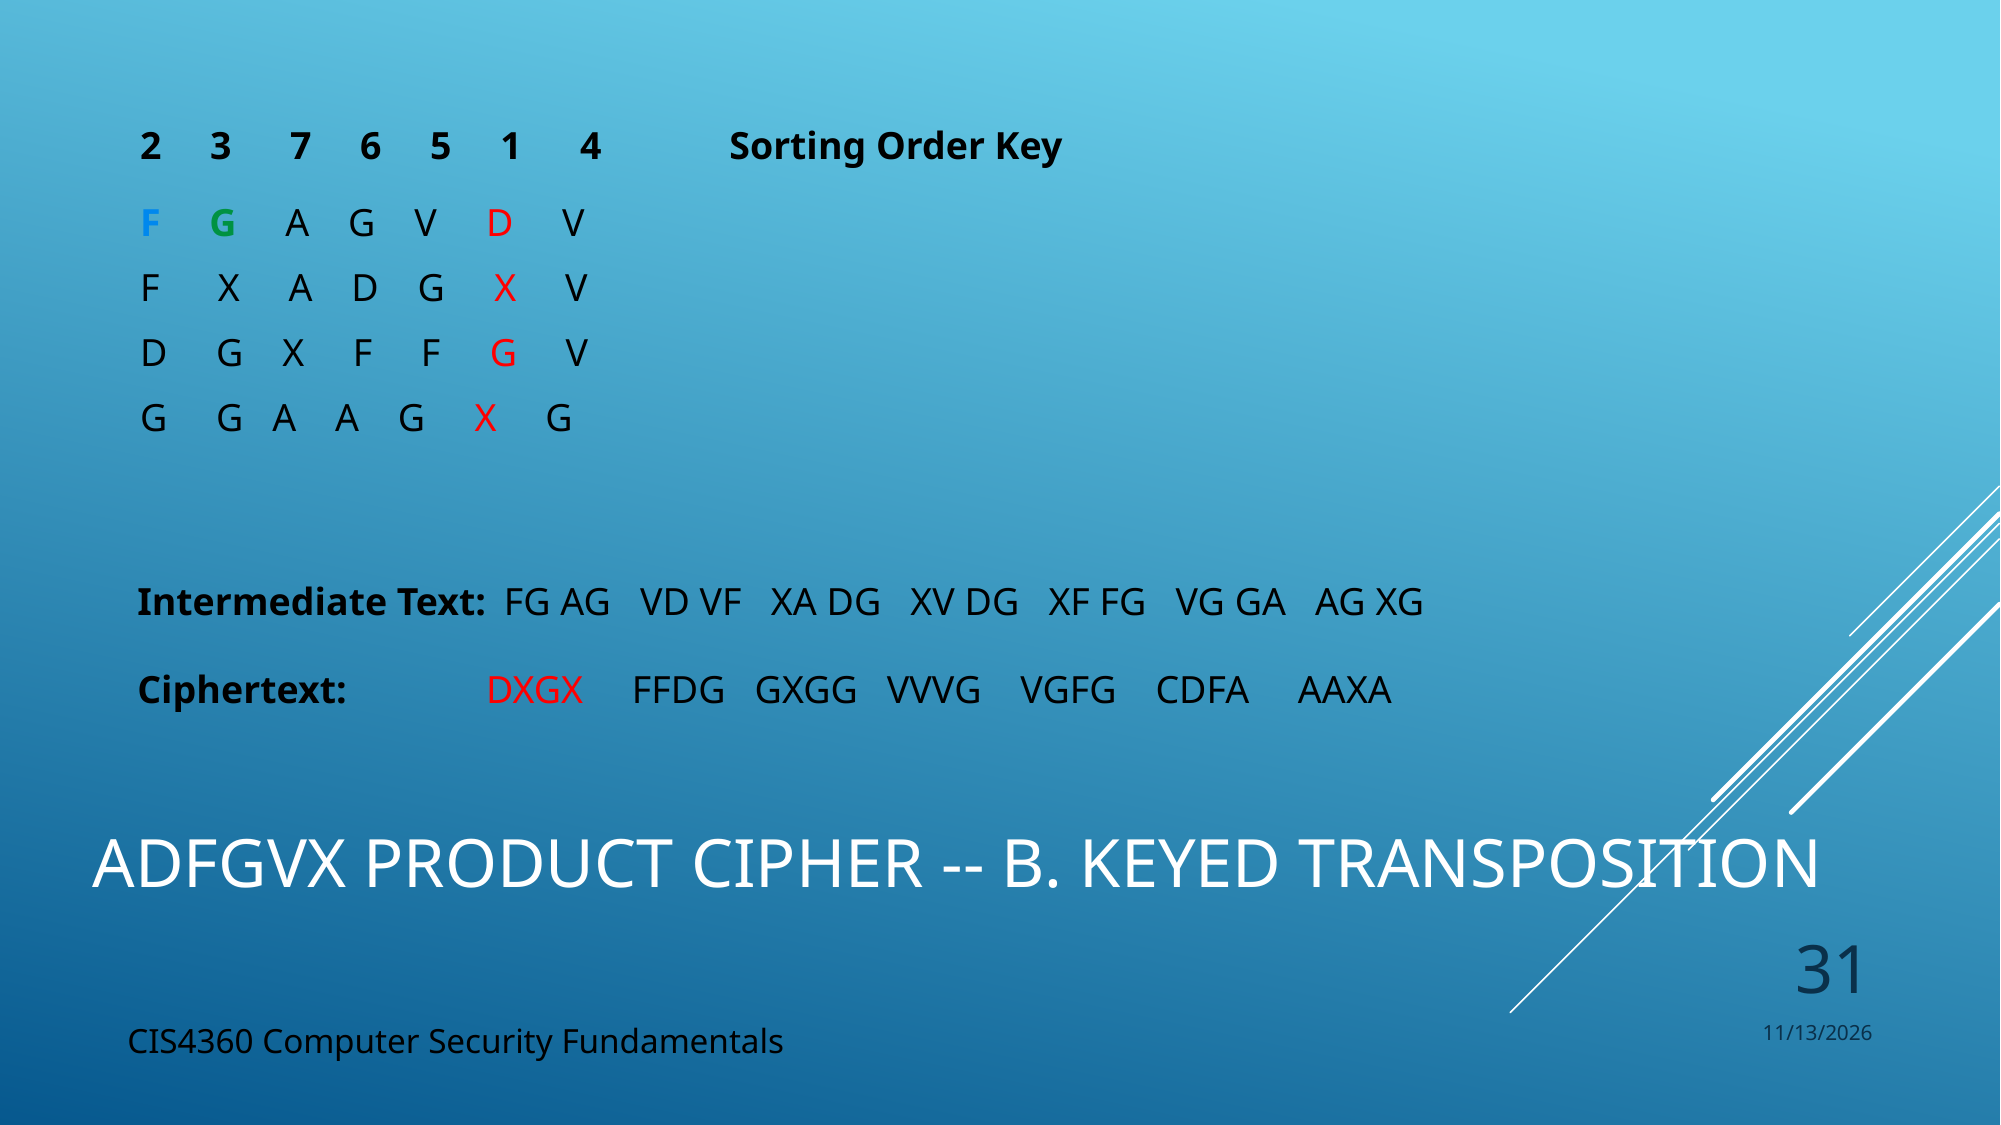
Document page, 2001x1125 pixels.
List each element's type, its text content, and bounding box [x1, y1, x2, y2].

title ADFGVX Product Cipher -- B. Keyed Transposition [77, 748, 1987, 974]
text_box Intermediate Text: FG AG VD VF XA DG XV DG XF FG VG GA AG XG Ciphertext: DXGX FFDG GXGG VVVG VGFG CDFA AAXA [122, 552, 1712, 719]
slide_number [1624, 1012, 1888, 1073]
footer CIS4360 Computer Security Fundamentals [112, 1012, 1350, 1073]
list 2 3 7 6 5 1 4 Sorting Order Key F G A G V D V F X A D G X V D G X F F G V G G A A G X G [125, 18, 1526, 552]
slide_number 31 [1700, 915, 1888, 1025]
